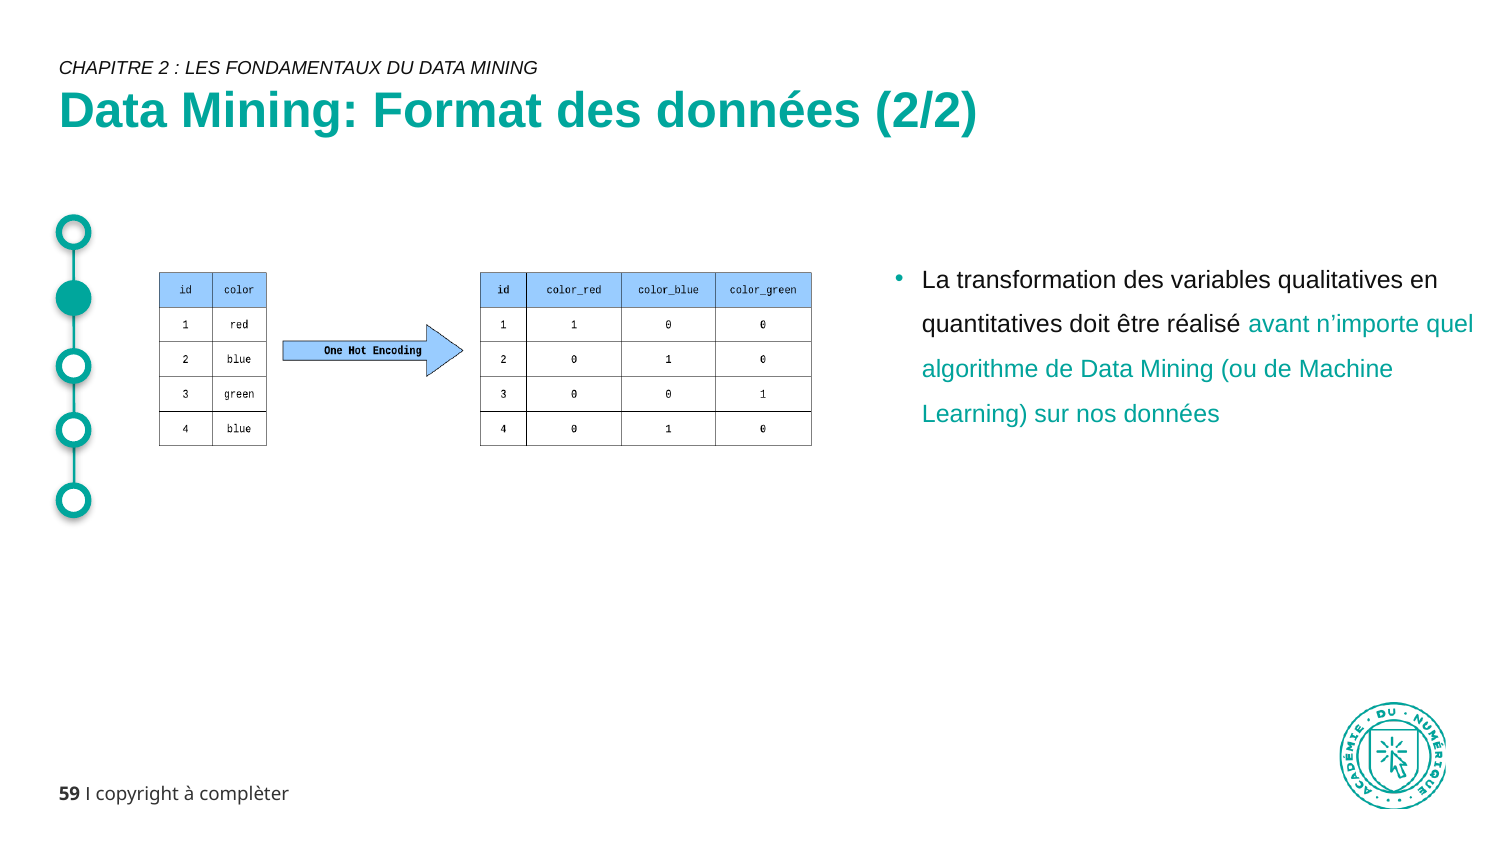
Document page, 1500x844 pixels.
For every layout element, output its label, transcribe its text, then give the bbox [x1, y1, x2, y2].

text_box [58, 217, 89, 516]
picture [136, 246, 833, 472]
text_box Data Mining: Format des données (2/2) [58, 77, 1446, 155]
text_box CHAPITRE 2 : LES FONDAMENTAUX DU DATA MINING [58, 55, 650, 77]
text_box La transformation des variables qualitatives en quantitatives doit être réalisé avant n’importe quel algorithme de Data Mining (ou de Machine Learning) sur nos données [894, 248, 1485, 484]
